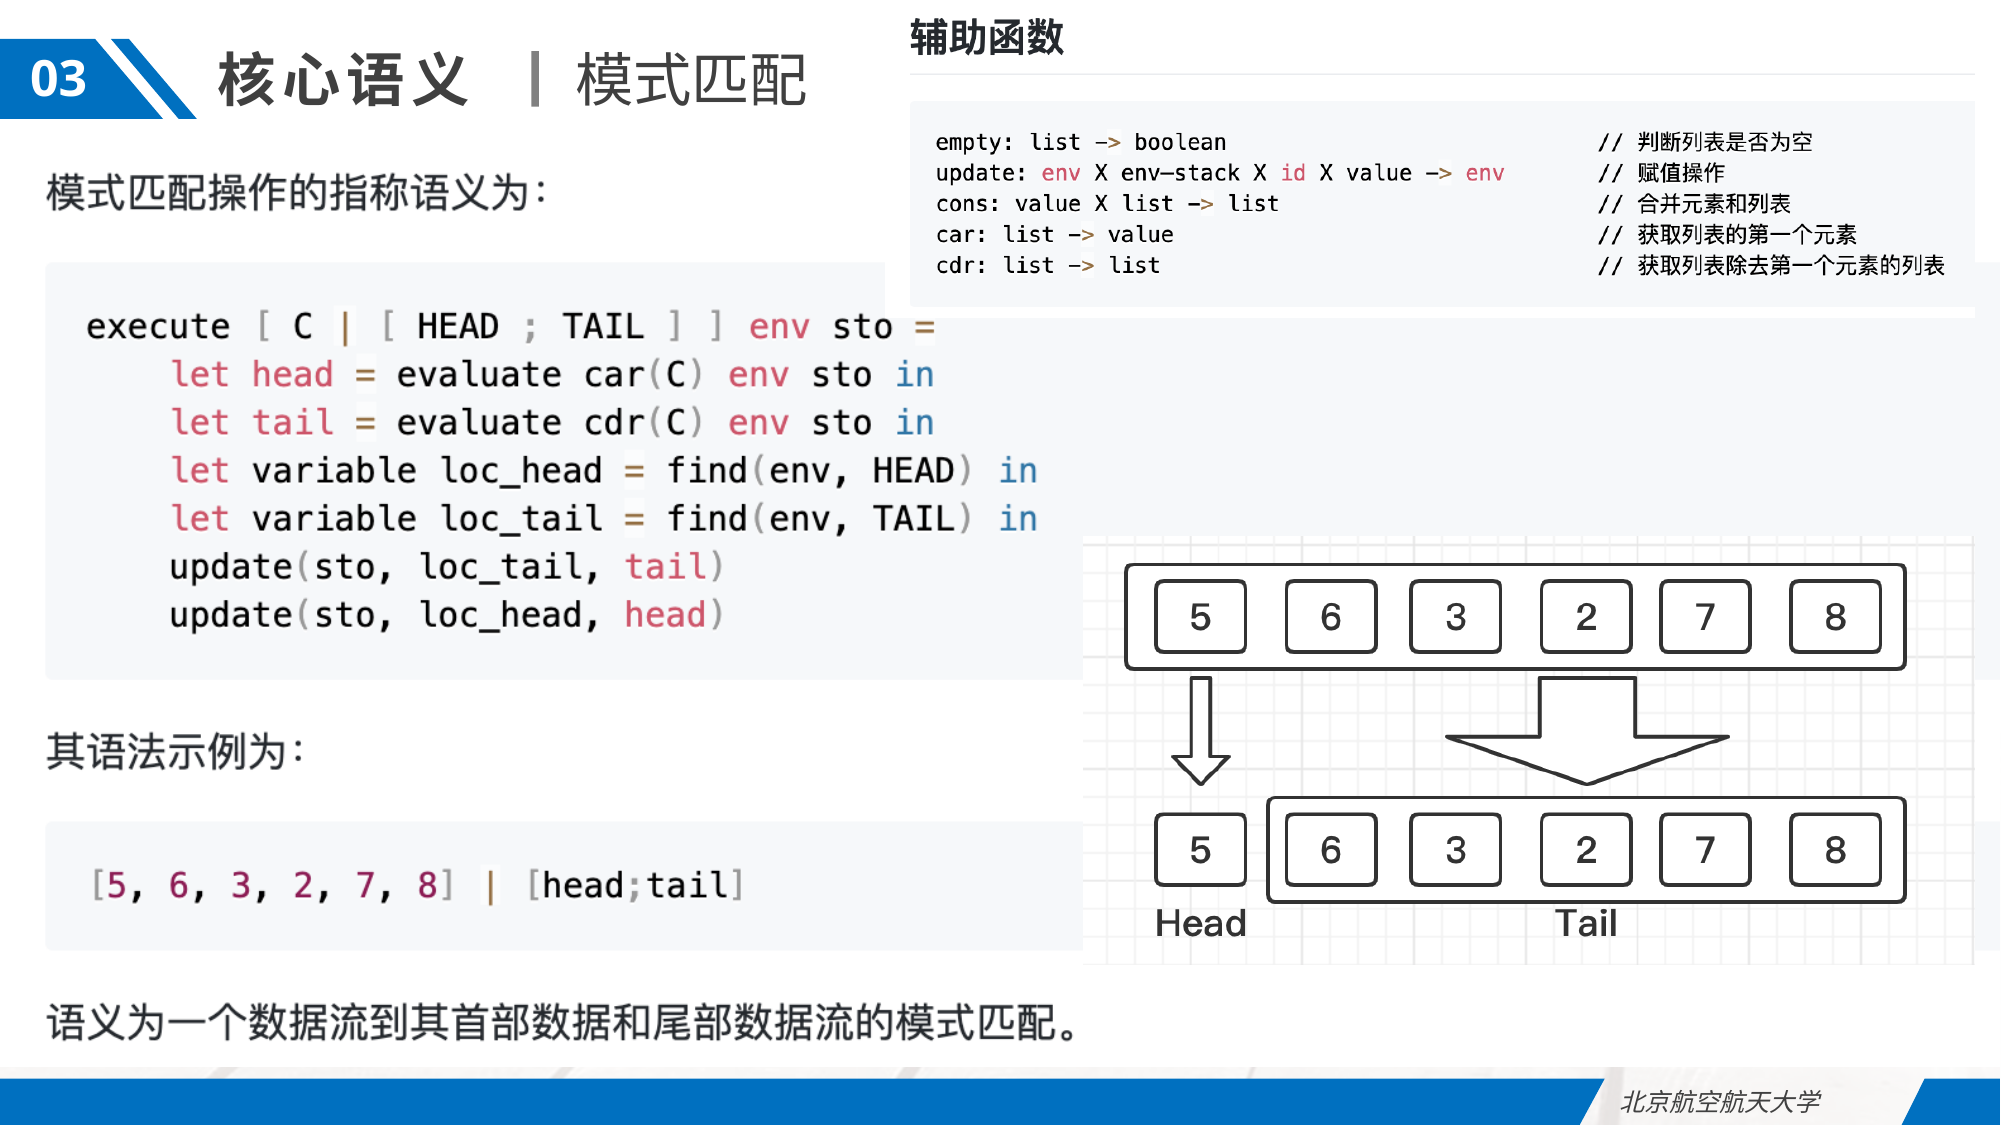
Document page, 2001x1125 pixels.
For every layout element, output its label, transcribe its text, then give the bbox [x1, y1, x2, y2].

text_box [0, 1078, 2000, 1125]
text_box 核心语义 [203, 36, 498, 121]
text_box [530, 50, 540, 108]
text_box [0, 38, 197, 119]
picture [0, 0, 2001, 1125]
text_box 模式匹配 [560, 36, 823, 121]
